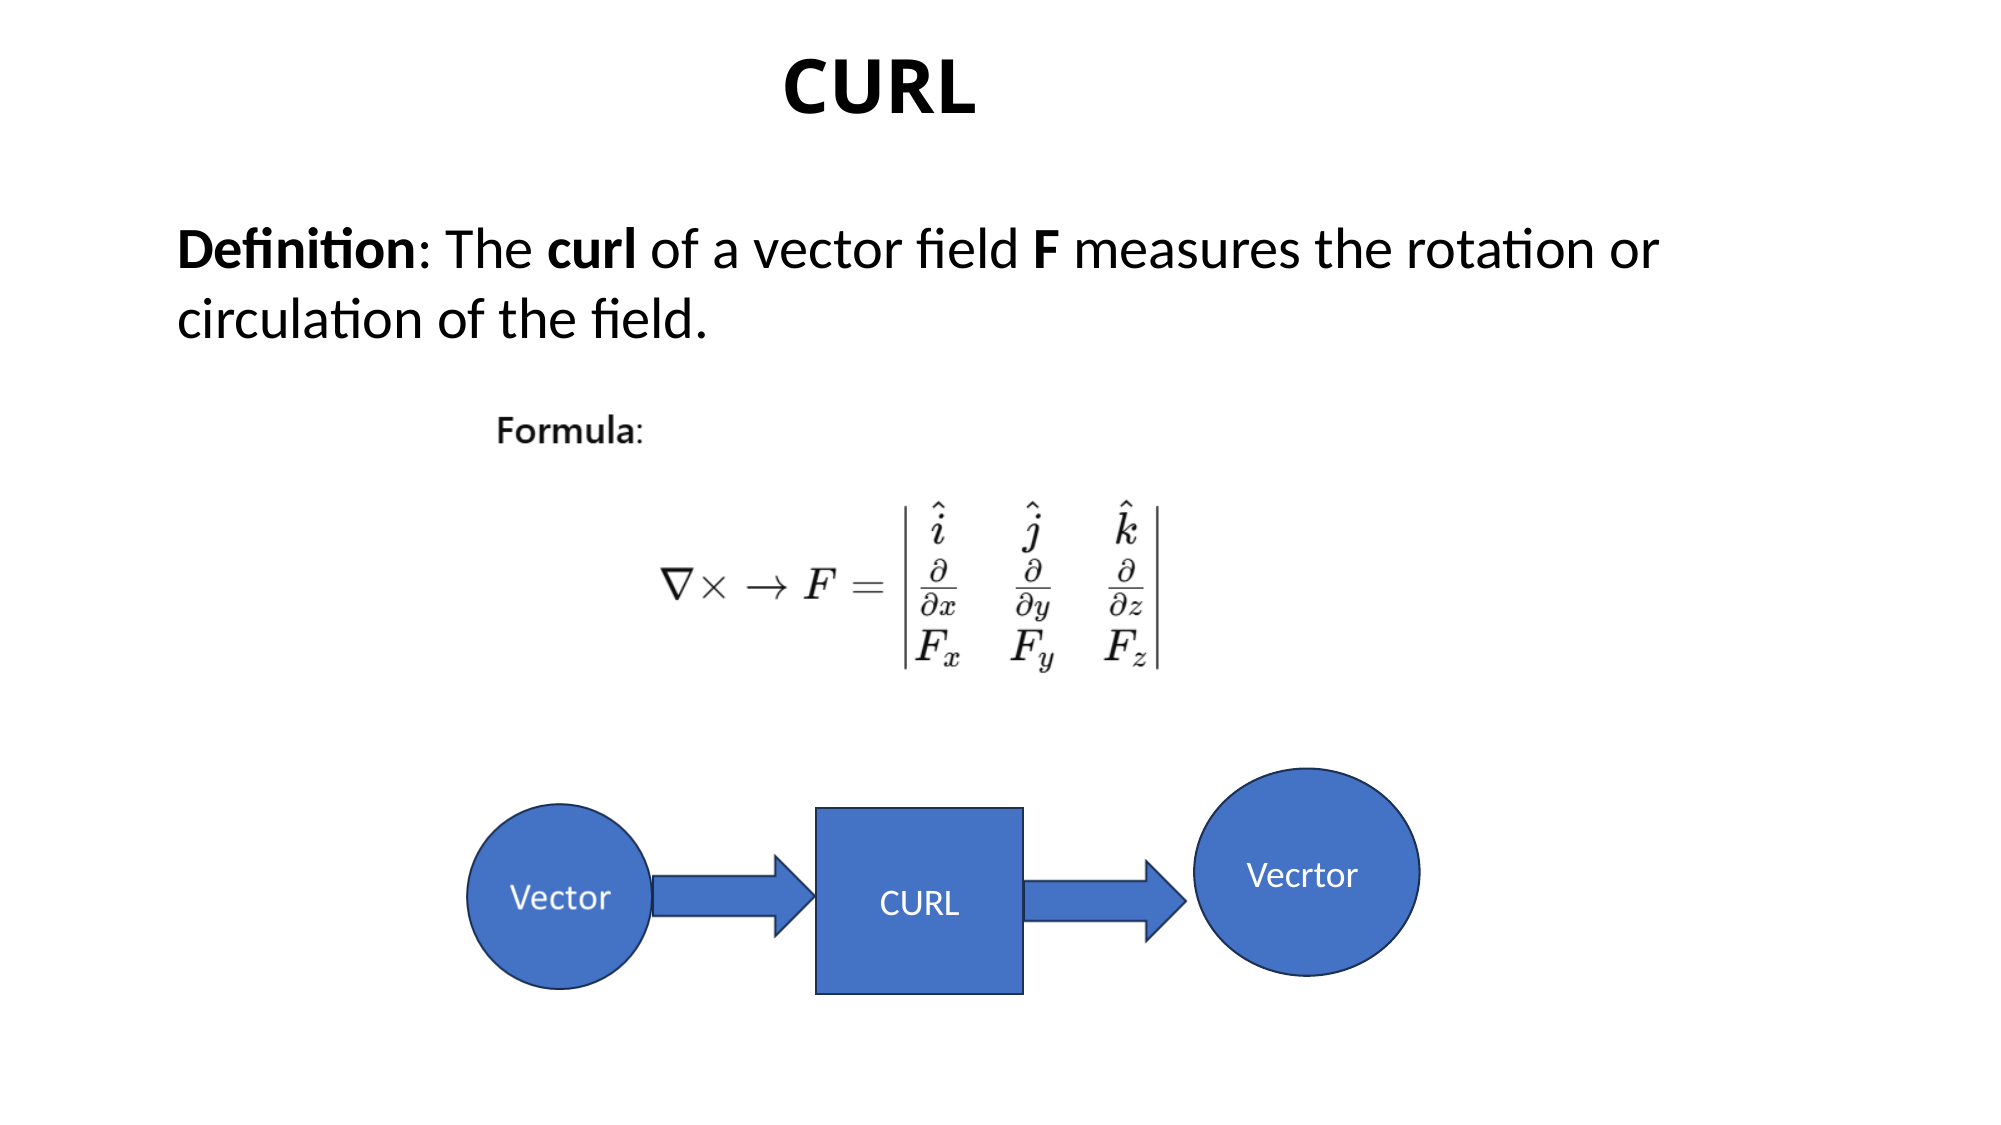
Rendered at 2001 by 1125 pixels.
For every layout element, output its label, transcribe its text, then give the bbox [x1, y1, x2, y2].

picture [466, 803, 817, 990]
text_box Vecrtor [1193, 767, 1421, 977]
text_box Definition: The curl of a vector field F measures the rotation or circulation of the field. [162, 202, 1709, 473]
picture [1023, 858, 1188, 944]
picture [490, 392, 1195, 733]
text_box CURL [815, 807, 1024, 995]
text_box CURL [766, 30, 993, 136]
